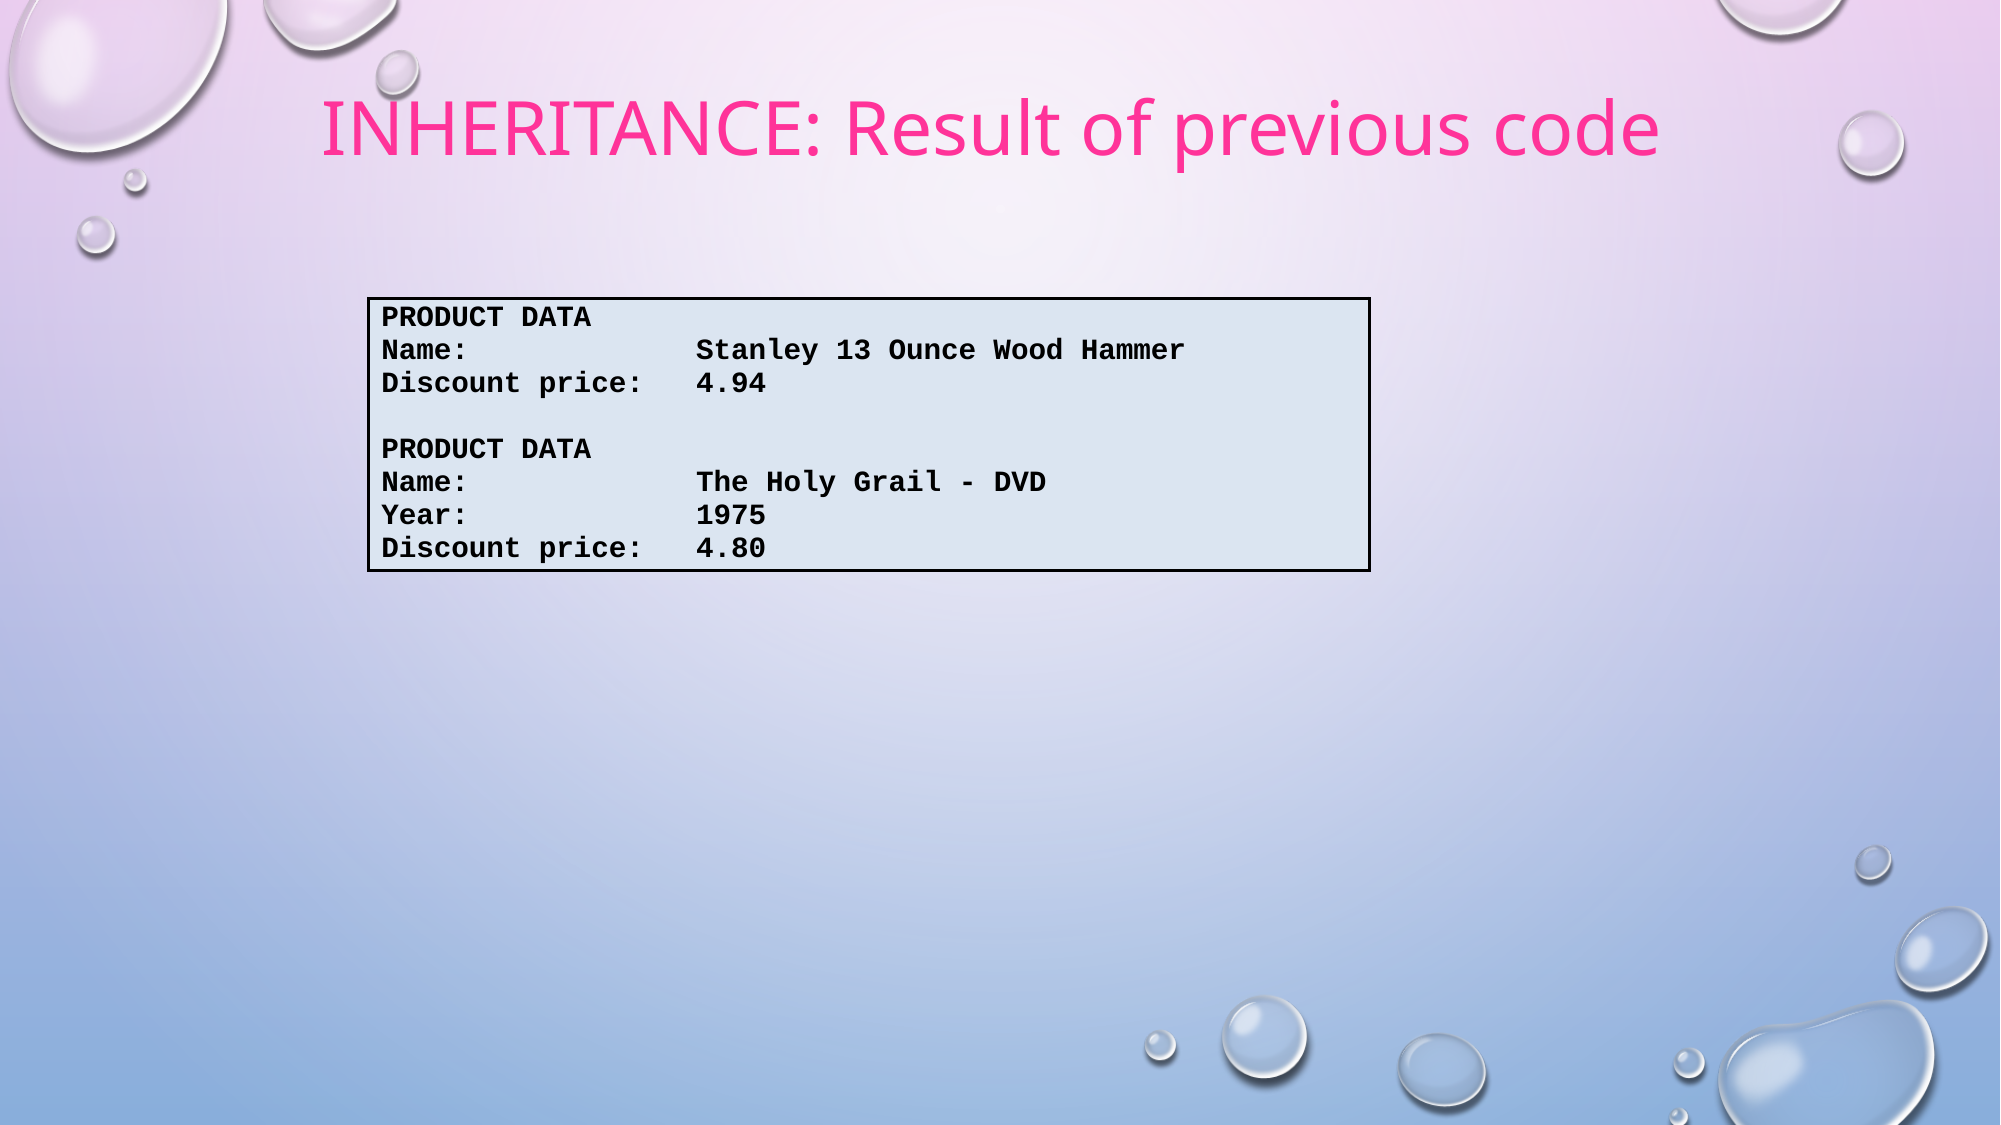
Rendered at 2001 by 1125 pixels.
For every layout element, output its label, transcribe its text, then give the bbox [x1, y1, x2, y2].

picture [0, 0, 2000, 1125]
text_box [306, 296, 1507, 596]
title Inheritance: Result of previous code [145, 68, 1839, 195]
